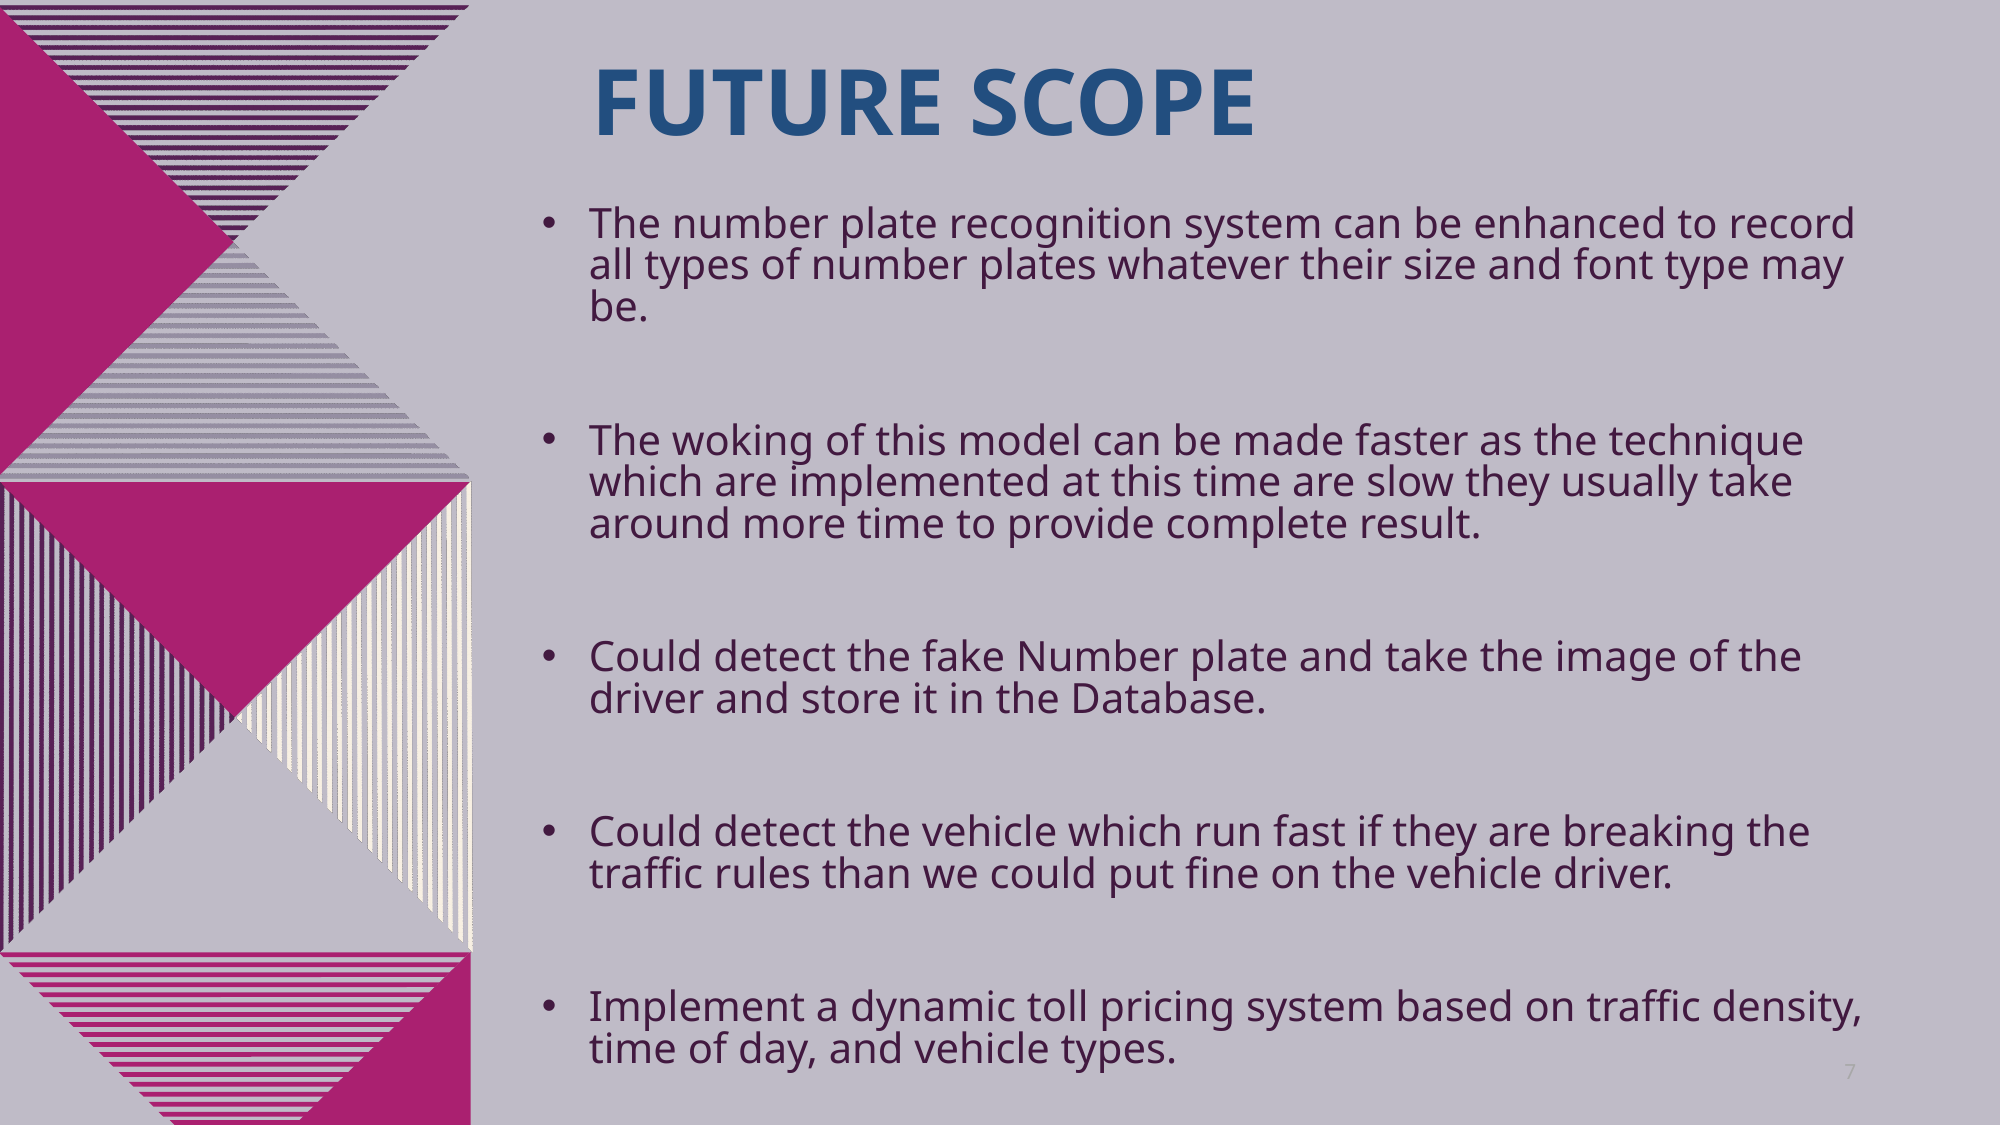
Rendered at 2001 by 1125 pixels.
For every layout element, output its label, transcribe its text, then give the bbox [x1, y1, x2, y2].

list The number plate recognition system can be enhanced to record all types of number plates whatever their size and font type may be. The woking of this model can be made faster as the technique which are implemented at this time are slow they usually take around more time to provide complete result. Could detect the fake Number plate and take the image of the driver and store it in the Database. Could detect the vehicle which run fast if they are breaking the traffic rules than we could put fine on the vehicle driver. Implement a dynamic toll pricing system based on traffic density, time of day, and vehicle types. [526, 197, 1922, 691]
picture [0, 483, 234, 951]
slide_number 7 [1796, 1042, 1872, 1103]
picture [0, 242, 469, 482]
picture [236, 481, 707, 952]
title Future Scope [576, 48, 1872, 197]
picture [0, 0, 468, 241]
